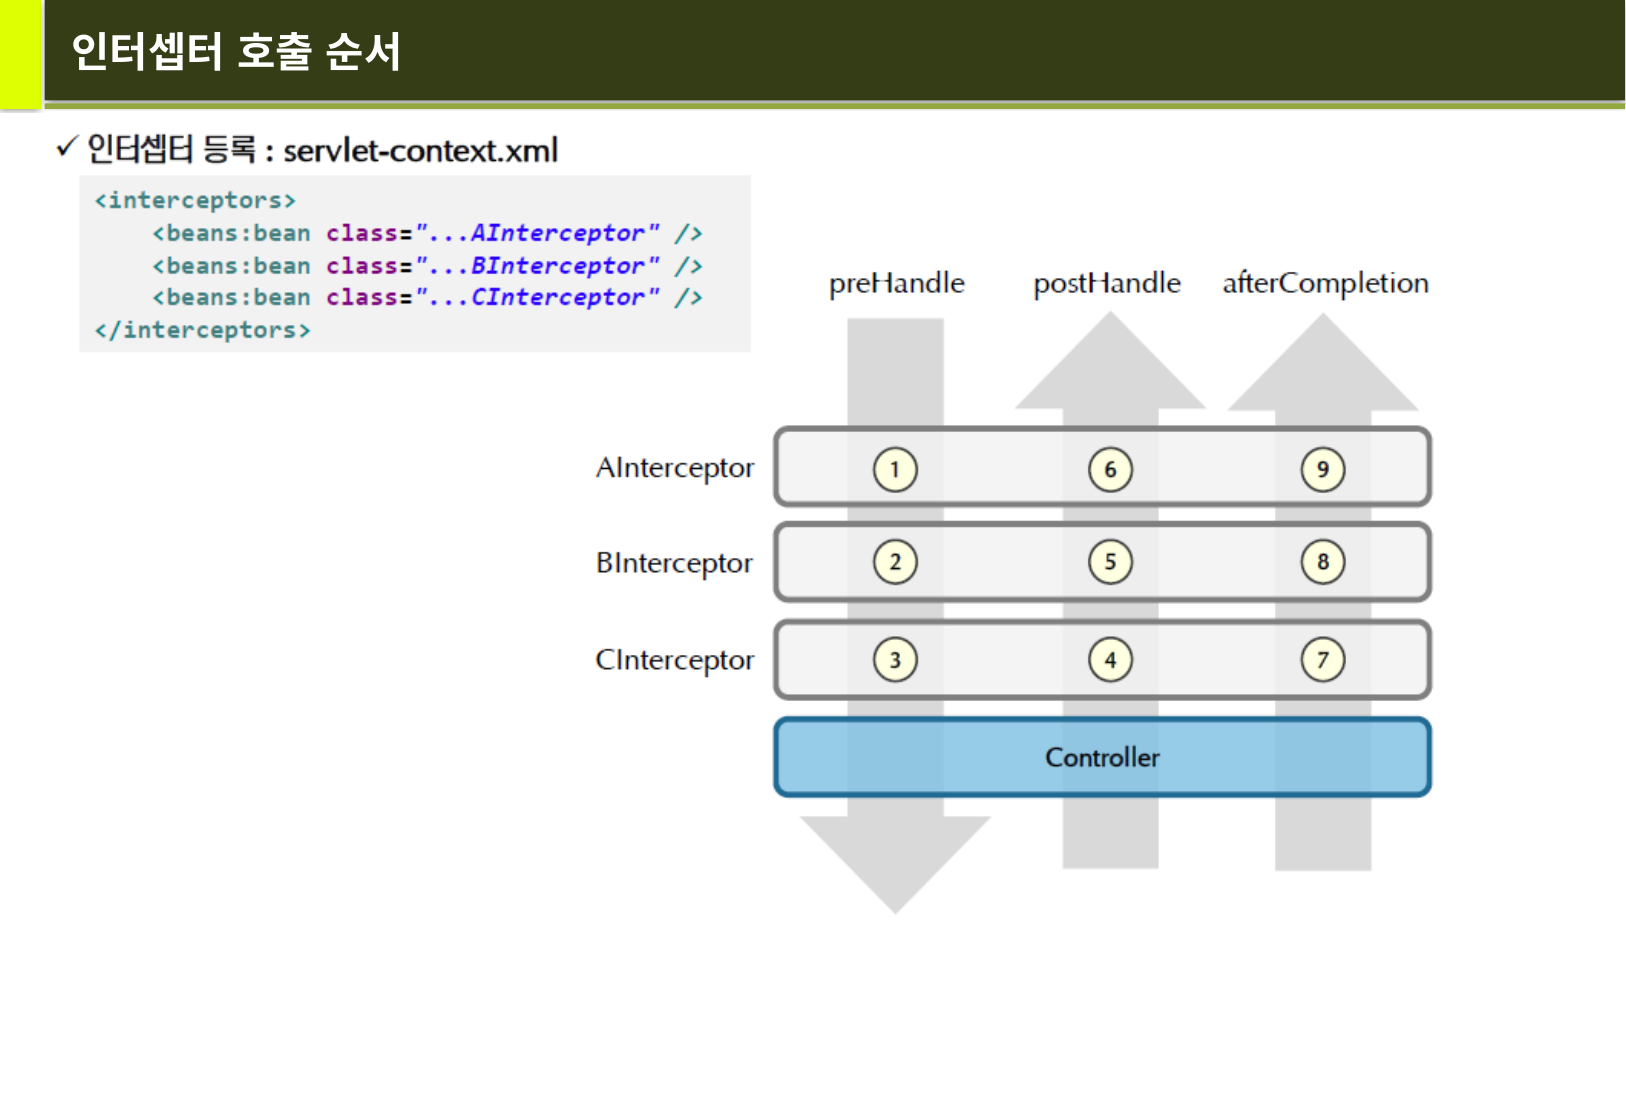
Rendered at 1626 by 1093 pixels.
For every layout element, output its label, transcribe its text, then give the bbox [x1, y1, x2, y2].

picture [0, 113, 1625, 924]
title 인터셉터 호출 순서 [56, 0, 1604, 103]
